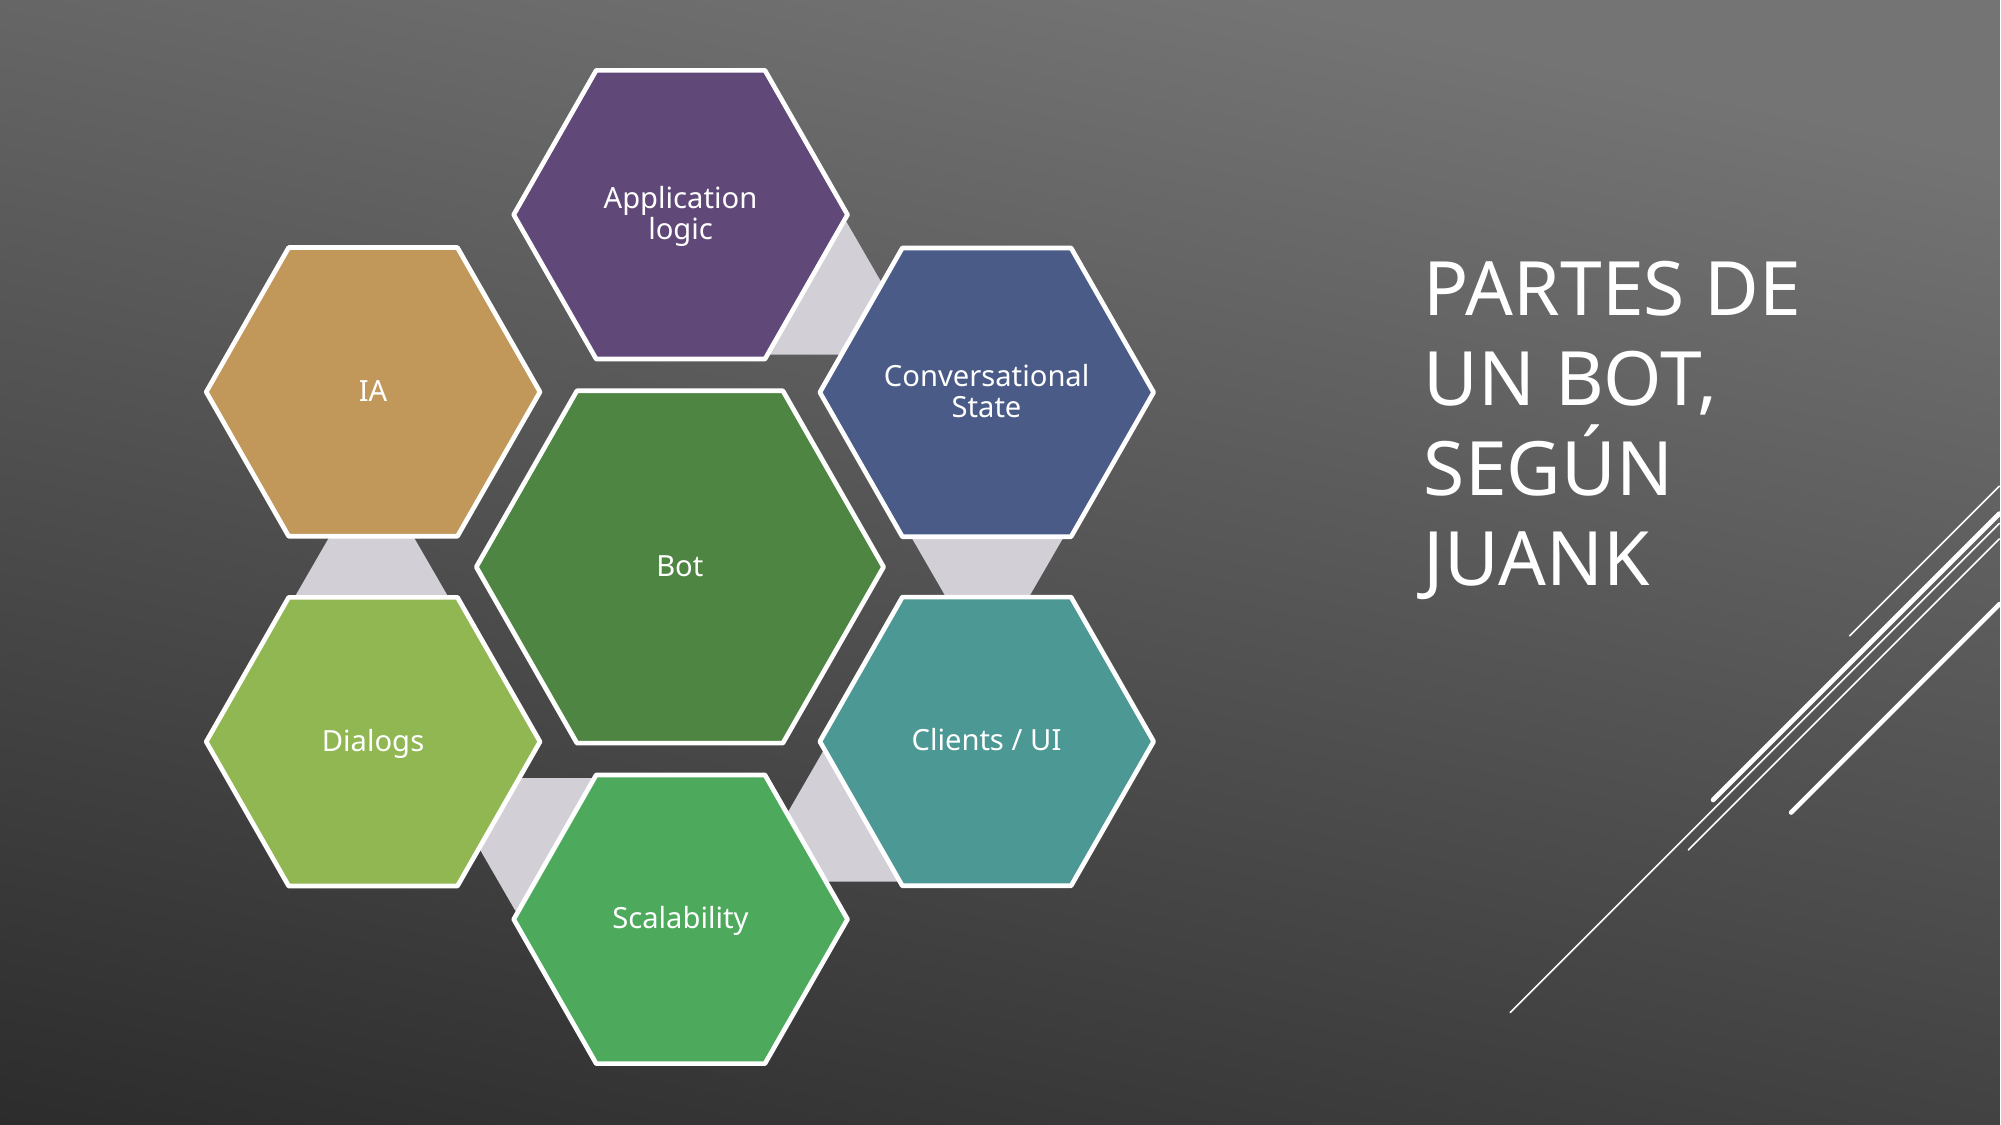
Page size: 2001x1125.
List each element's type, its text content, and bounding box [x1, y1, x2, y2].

title Partes de un bot, según juank [1408, 154, 1909, 688]
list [42, 70, 1318, 1064]
